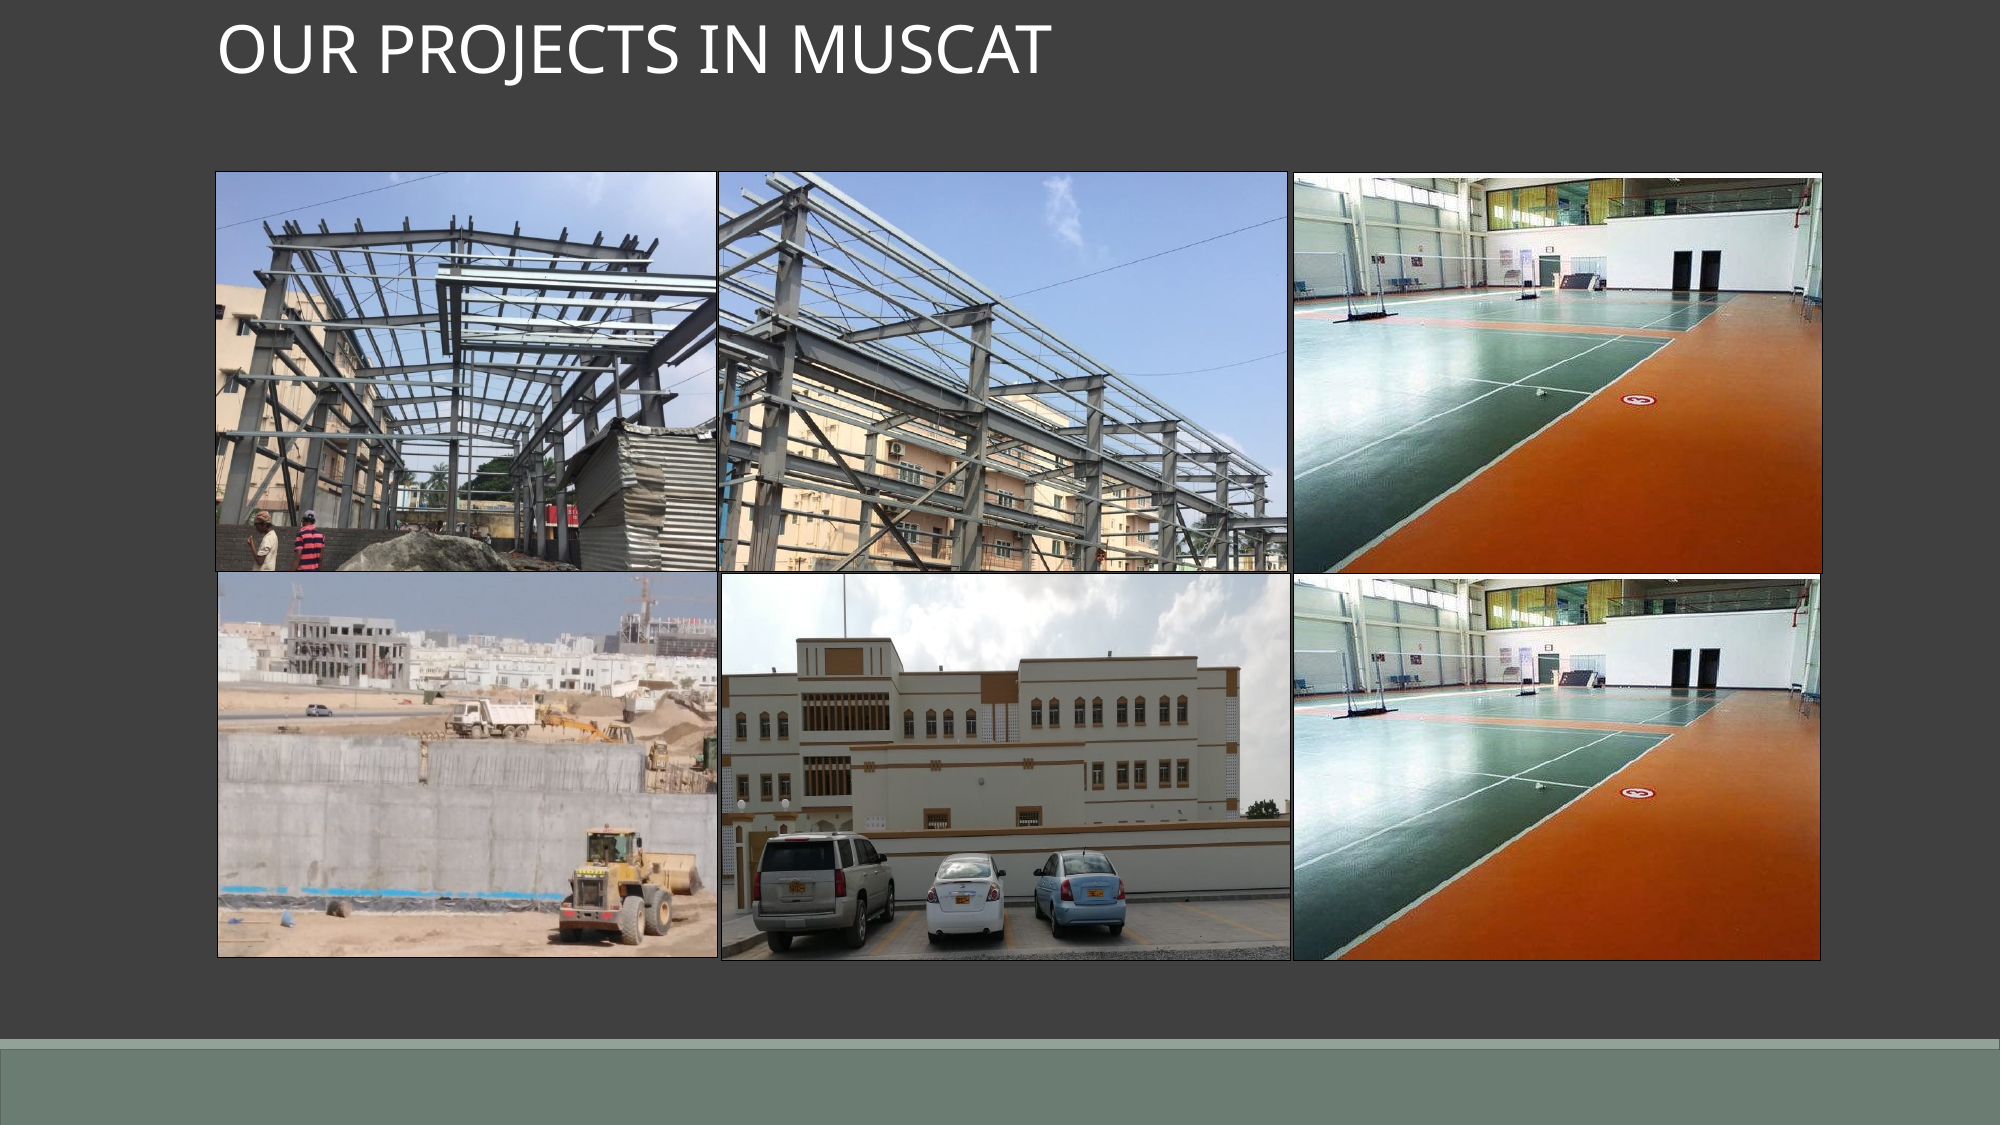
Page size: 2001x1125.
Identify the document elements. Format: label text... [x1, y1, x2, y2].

picture [214, 171, 1292, 961]
picture [1293, 172, 1823, 961]
text_box OUR PROJECTS IN MUSCAT [201, 0, 1254, 95]
